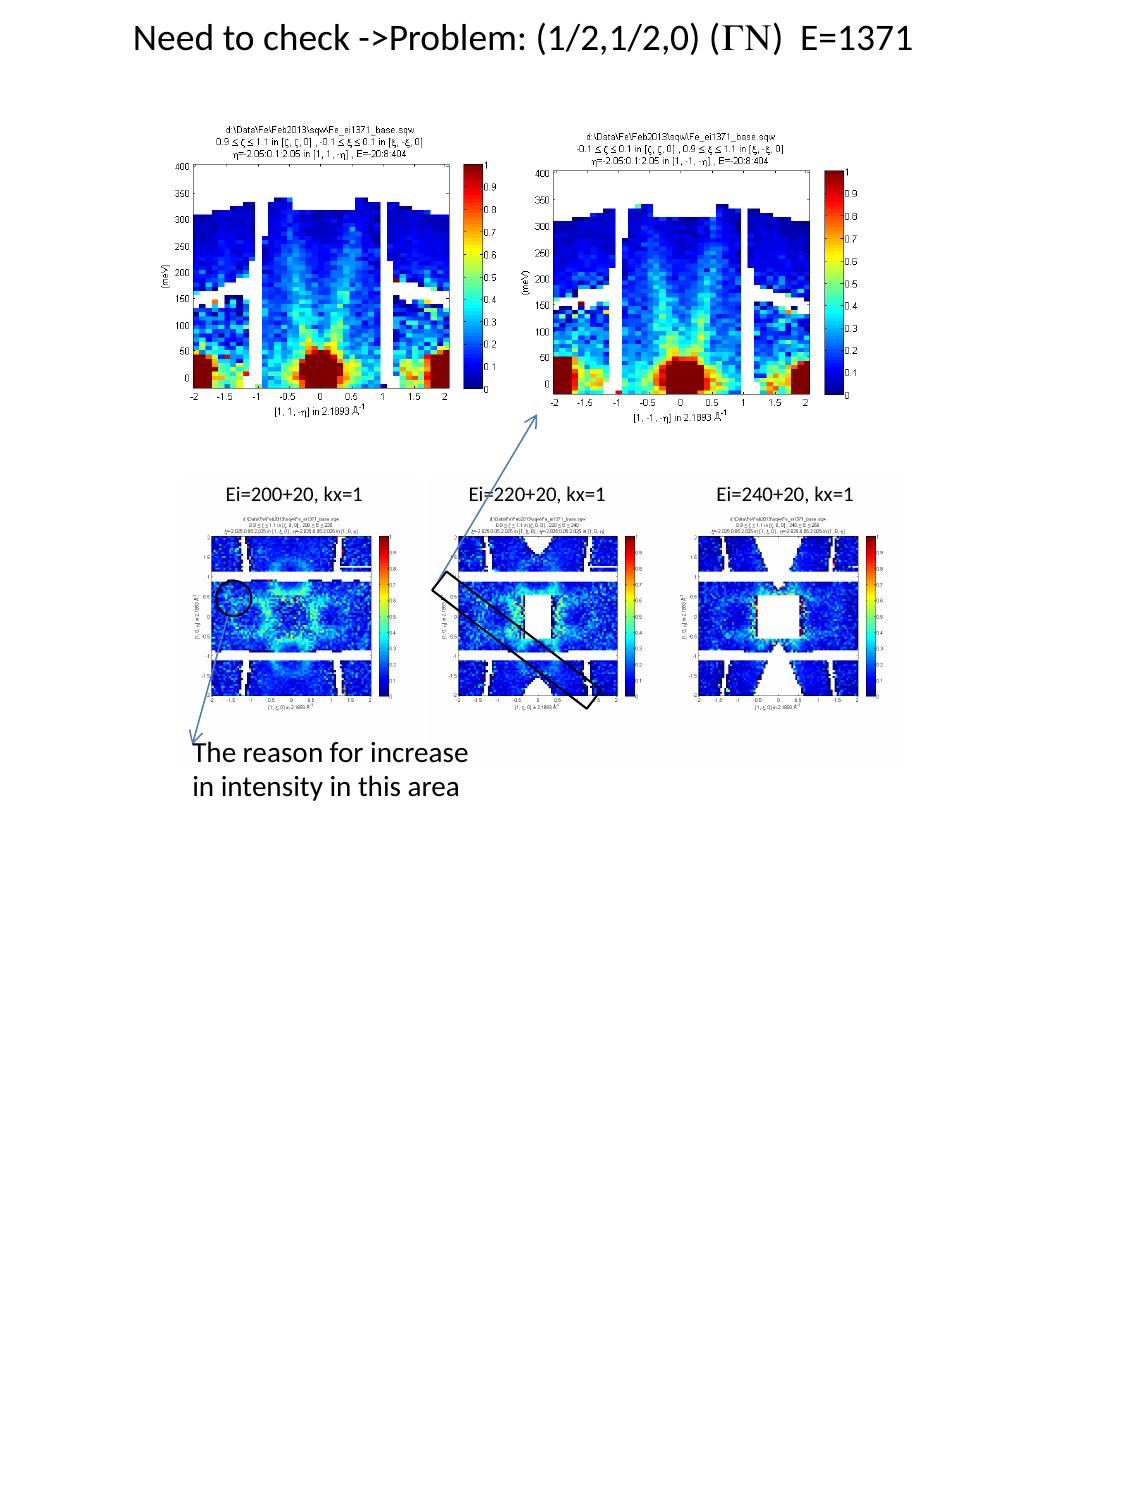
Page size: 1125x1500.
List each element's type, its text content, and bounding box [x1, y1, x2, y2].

text_box Need to check ->Problem: (1/2,1/2,0) (GN) E=1371 [118, 5, 929, 66]
text_box The reason for increase in intensity in this area [177, 773, 491, 811]
picture [140, 123, 896, 426]
picture [180, 472, 419, 769]
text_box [438, 413, 538, 581]
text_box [191, 615, 228, 745]
picture [426, 472, 906, 769]
